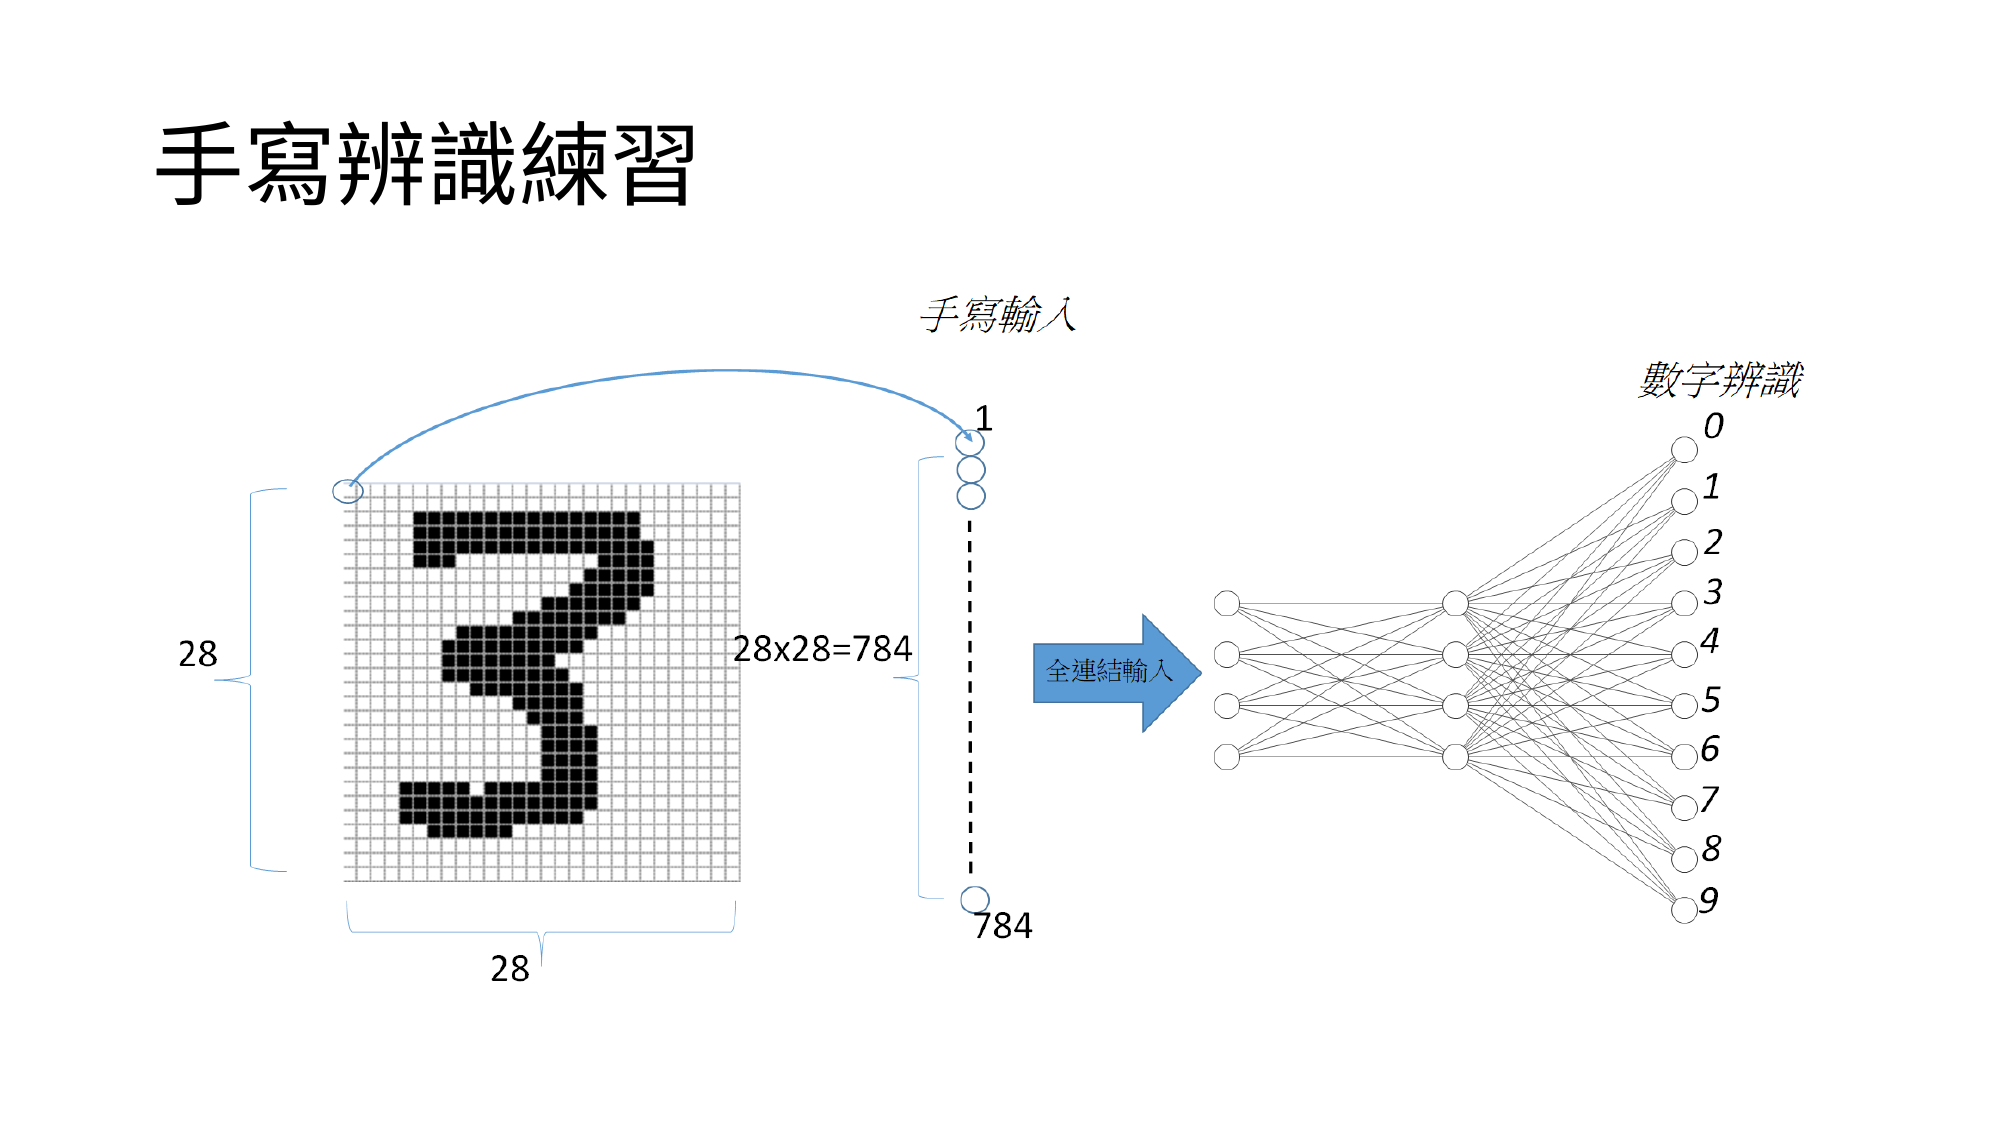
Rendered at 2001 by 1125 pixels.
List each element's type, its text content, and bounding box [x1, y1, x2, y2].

picture [137, 277, 1848, 998]
title 手寫辨識練習 [137, 59, 1863, 278]
